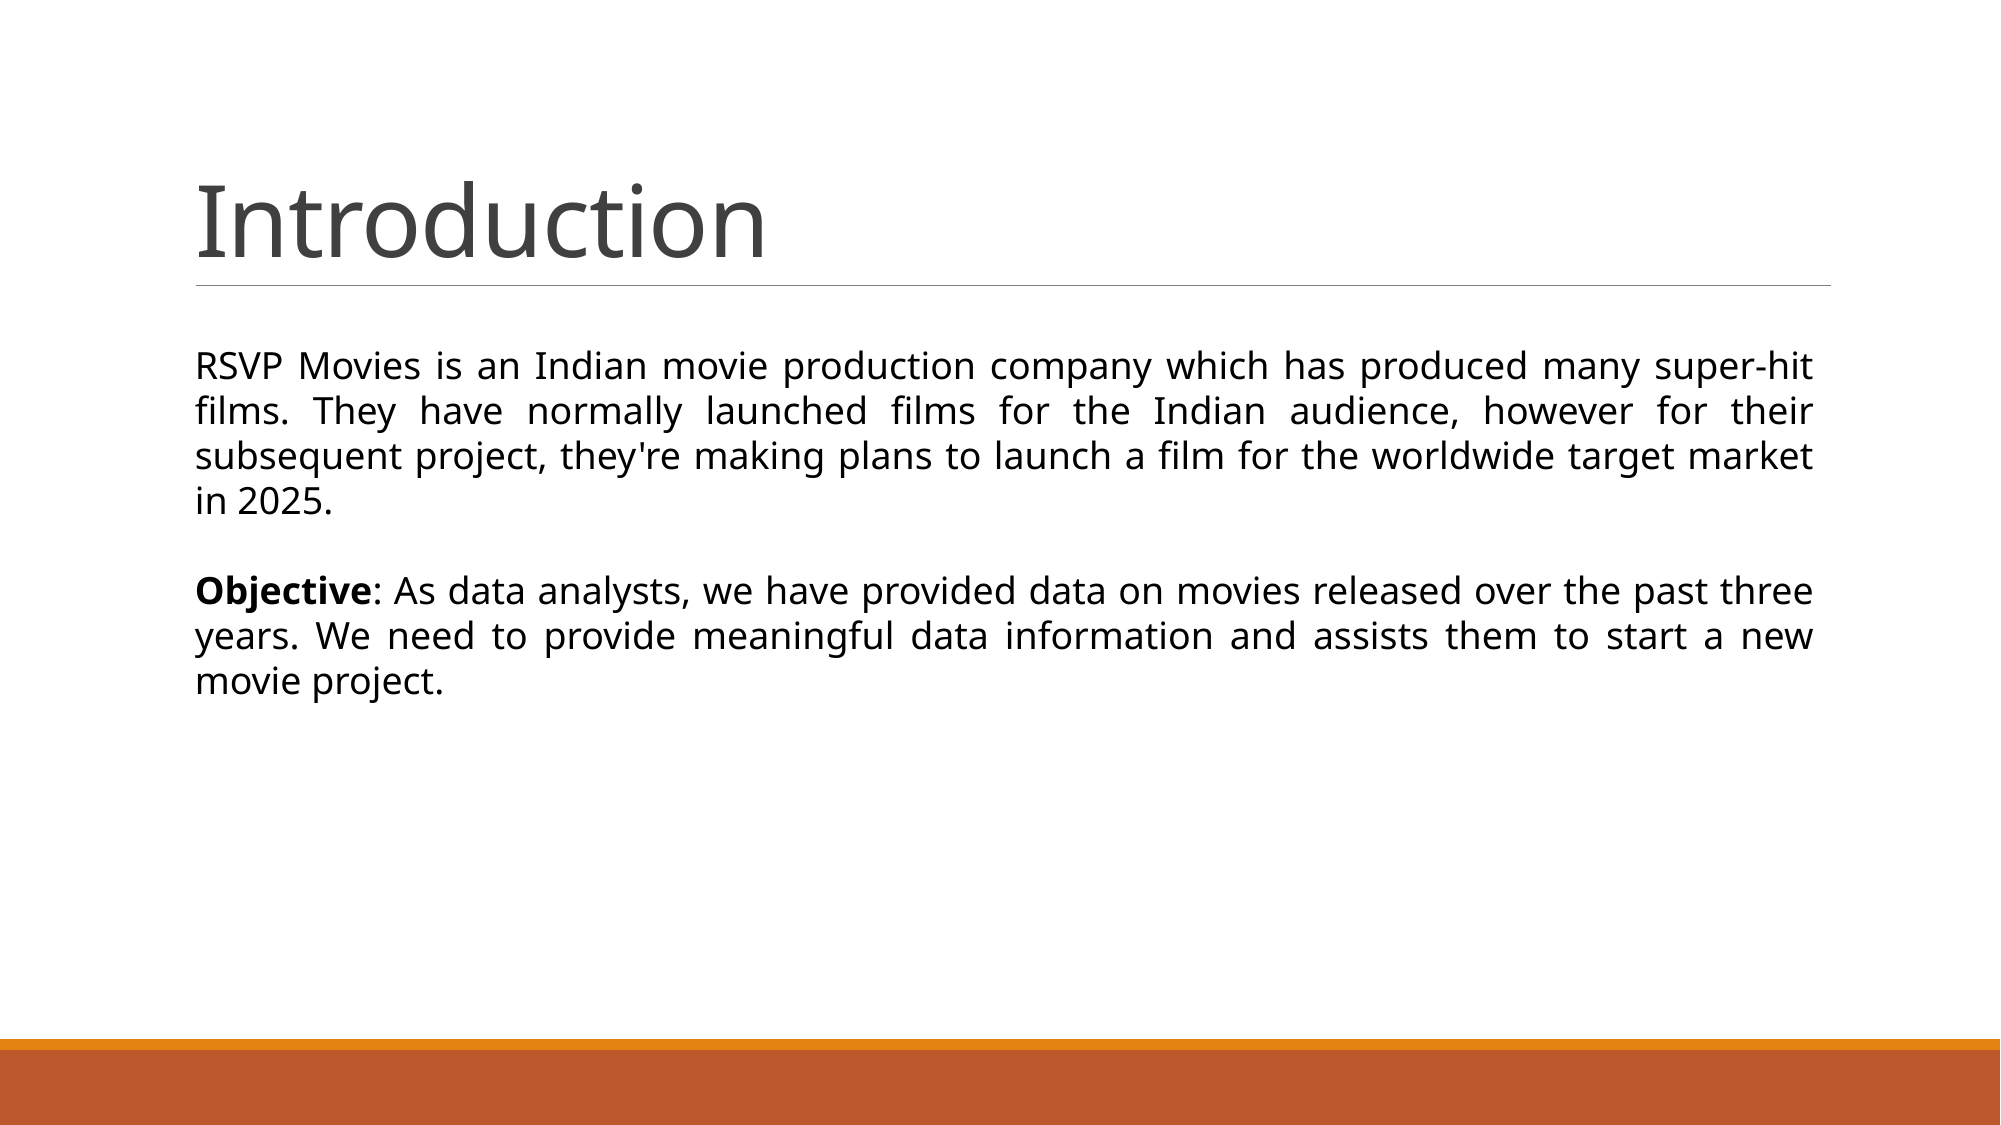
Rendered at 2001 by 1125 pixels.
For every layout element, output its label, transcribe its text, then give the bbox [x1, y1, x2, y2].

text_box RSVP Movies is an Indian movie production company which has produced many super-hit films. They have normally launched films for the Indian audience, however for their subsequent project, they're making plans to launch a film for the worldwide target market in 2025. Objective: As data analysts, we have provided data on movies released over the past three years. We need to provide meaningful data information and assists them to start a new movie project. [179, 334, 1830, 800]
title Introduction [180, 47, 1830, 285]
